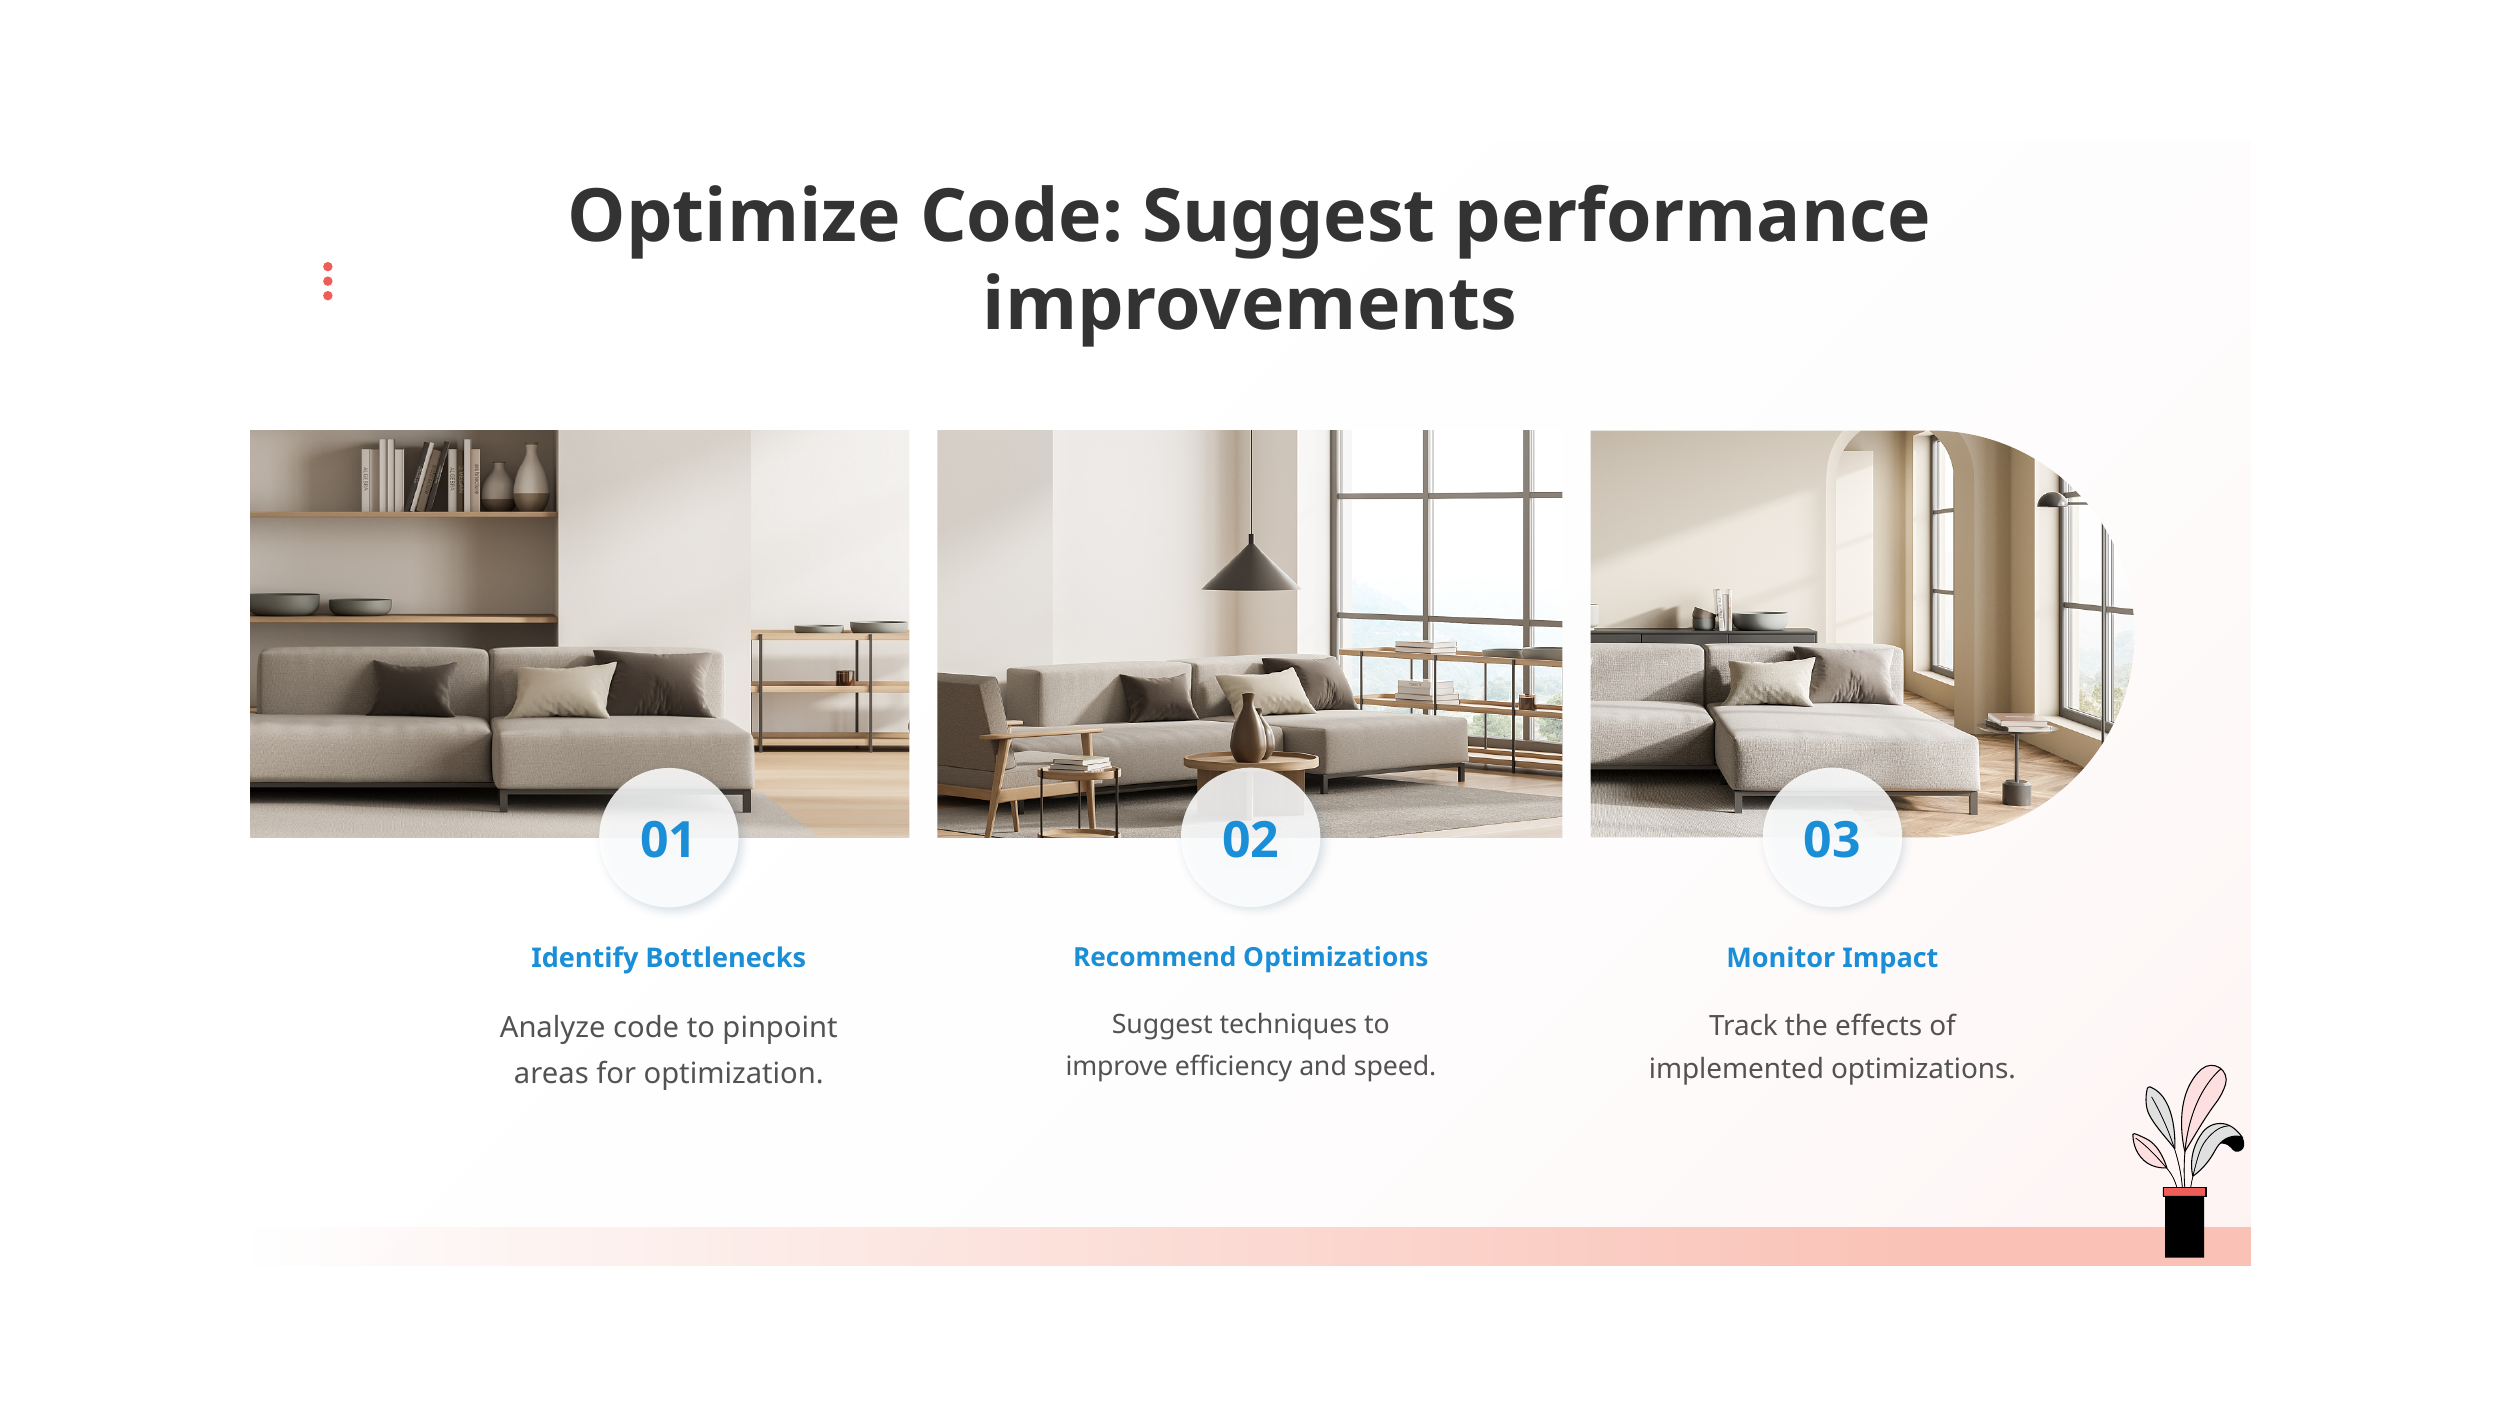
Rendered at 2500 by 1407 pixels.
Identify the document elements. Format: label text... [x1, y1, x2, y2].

text_box Analyze code to pinpoint areas for optimization. [483, 997, 855, 1115]
text_box Monitor Impact [1646, 924, 2018, 983]
picture [249, 430, 910, 838]
text_box 02 [1179, 838, 1322, 909]
title Optimize Code: Suggest performance improvements [364, 166, 2136, 344]
text_box 01 [598, 838, 740, 909]
text_box Track the effects of implemented optimizations. [1646, 997, 2018, 1115]
text_box 03 [1761, 838, 1904, 909]
picture [937, 430, 1563, 838]
text_box Recommend Optimizations [1065, 924, 1437, 983]
text_box Identify Bottlenecks [483, 924, 855, 983]
picture [1590, 430, 2135, 838]
text_box Suggest techniques to improve efficiency and speed. [1065, 997, 1437, 1115]
